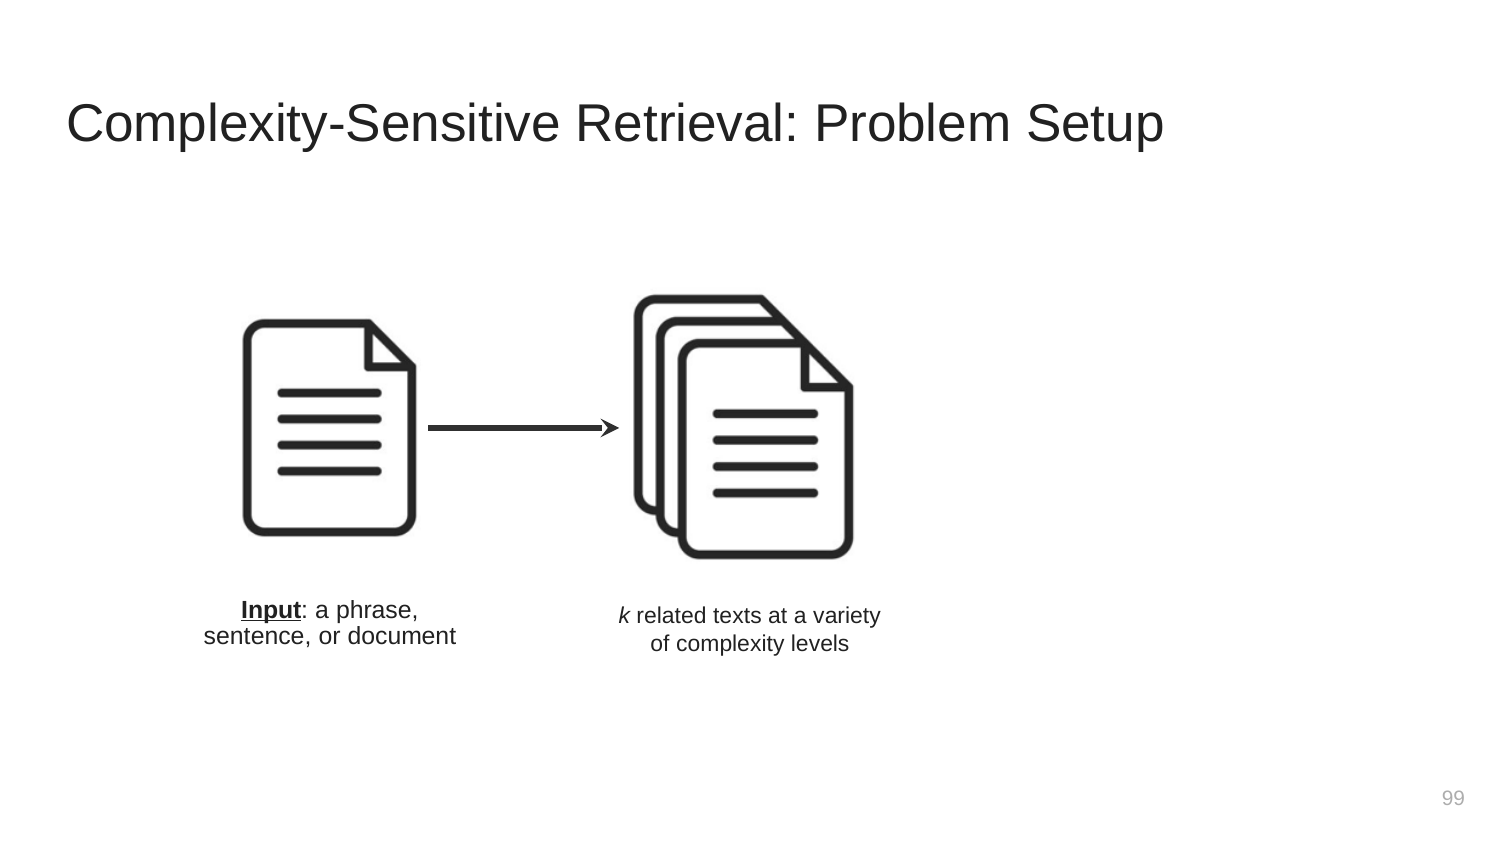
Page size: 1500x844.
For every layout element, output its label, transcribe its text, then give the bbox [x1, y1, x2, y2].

picture [231, 308, 429, 548]
slide_number ‹#› [1389, 764, 1480, 830]
list Input: a phrase, sentence, or document [173, 581, 487, 676]
text_box k related texts at a variety of complexity levels [593, 585, 907, 671]
picture [618, 277, 881, 579]
title Complexity-Sensitive Retrieval: Problem Setup [51, 72, 1449, 167]
